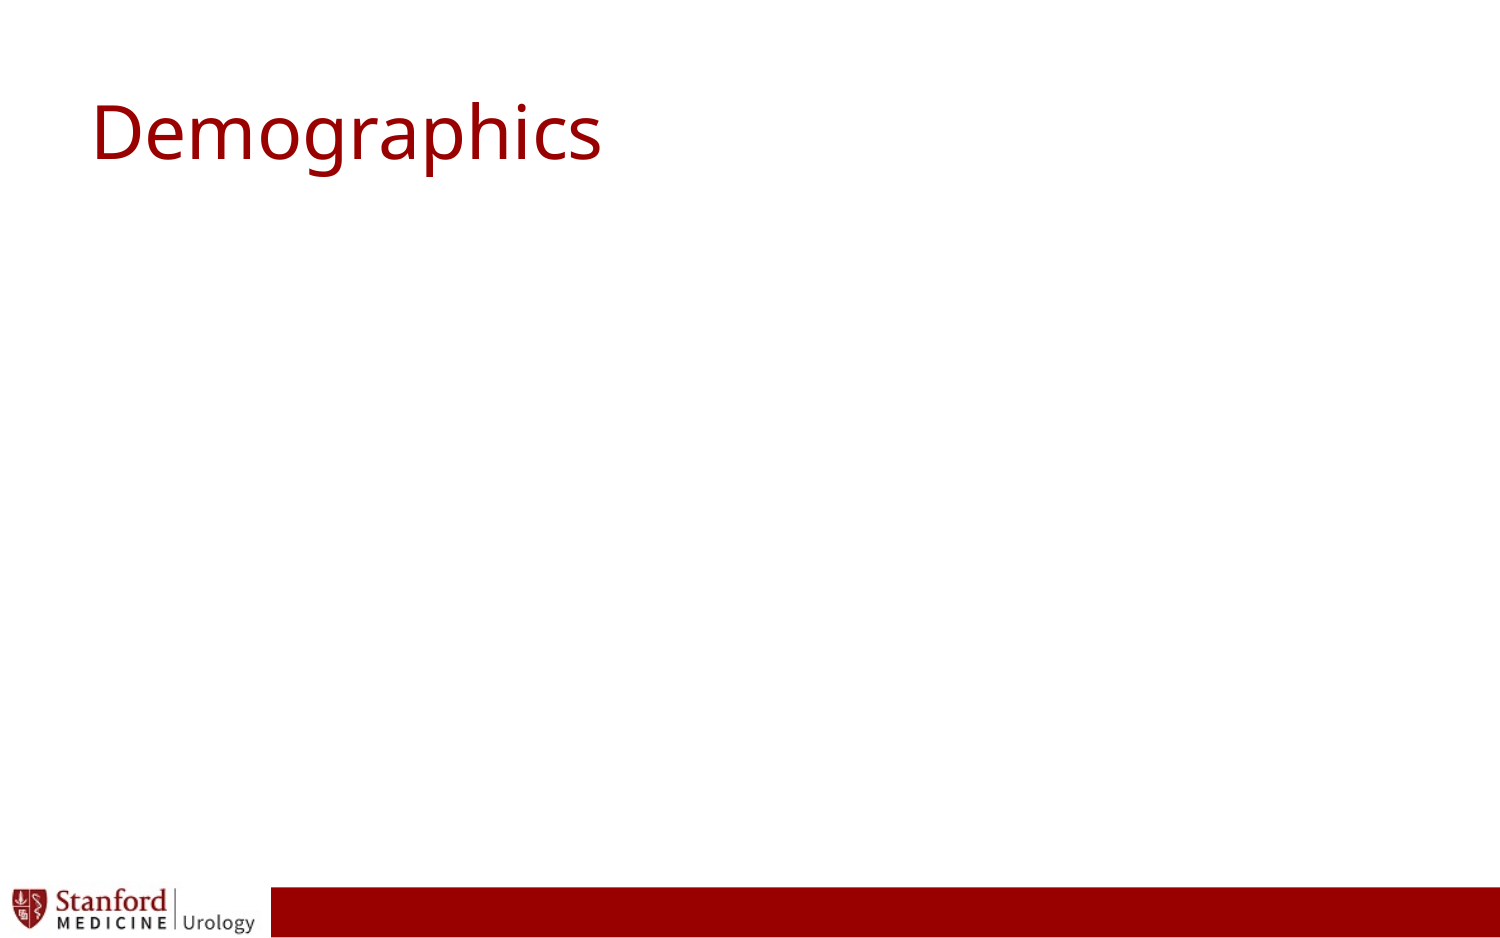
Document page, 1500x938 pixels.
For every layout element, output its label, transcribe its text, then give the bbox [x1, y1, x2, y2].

picture [10, 881, 262, 937]
title Demographics [75, 61, 1425, 198]
